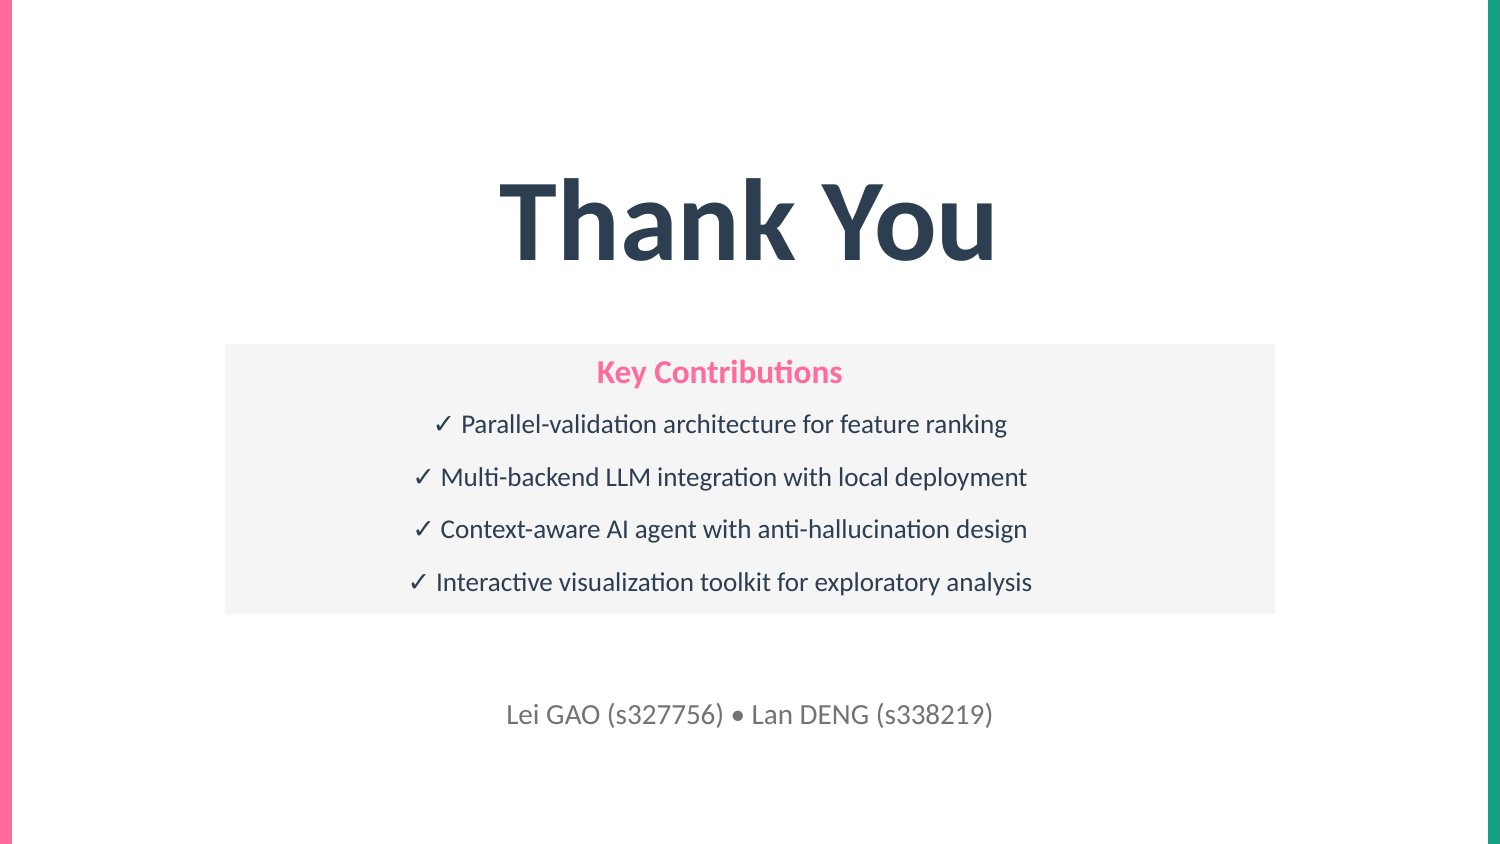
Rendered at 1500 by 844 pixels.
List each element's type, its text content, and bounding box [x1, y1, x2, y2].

text_box [224, 344, 1275, 615]
text_box Key Contributions [224, 347, 1215, 393]
text_box ✓ Interactive visualization toolkit for exploratory analysis [224, 557, 1215, 603]
text_box [0, 0, 12, 844]
text_box ✓ Parallel-validation architecture for feature ranking [224, 400, 1215, 446]
text_box ✓ Context-aware AI agent with anti-hallucination design [224, 505, 1215, 551]
text_box [1488, 0, 1500, 844]
text_box Lei GAO (s327756) • Lan DENG (s338219) [299, 689, 1200, 735]
text_box Thank You [299, 153, 1200, 274]
text_box ✓ Multi-backend LLM integration with local deployment [224, 452, 1215, 498]
